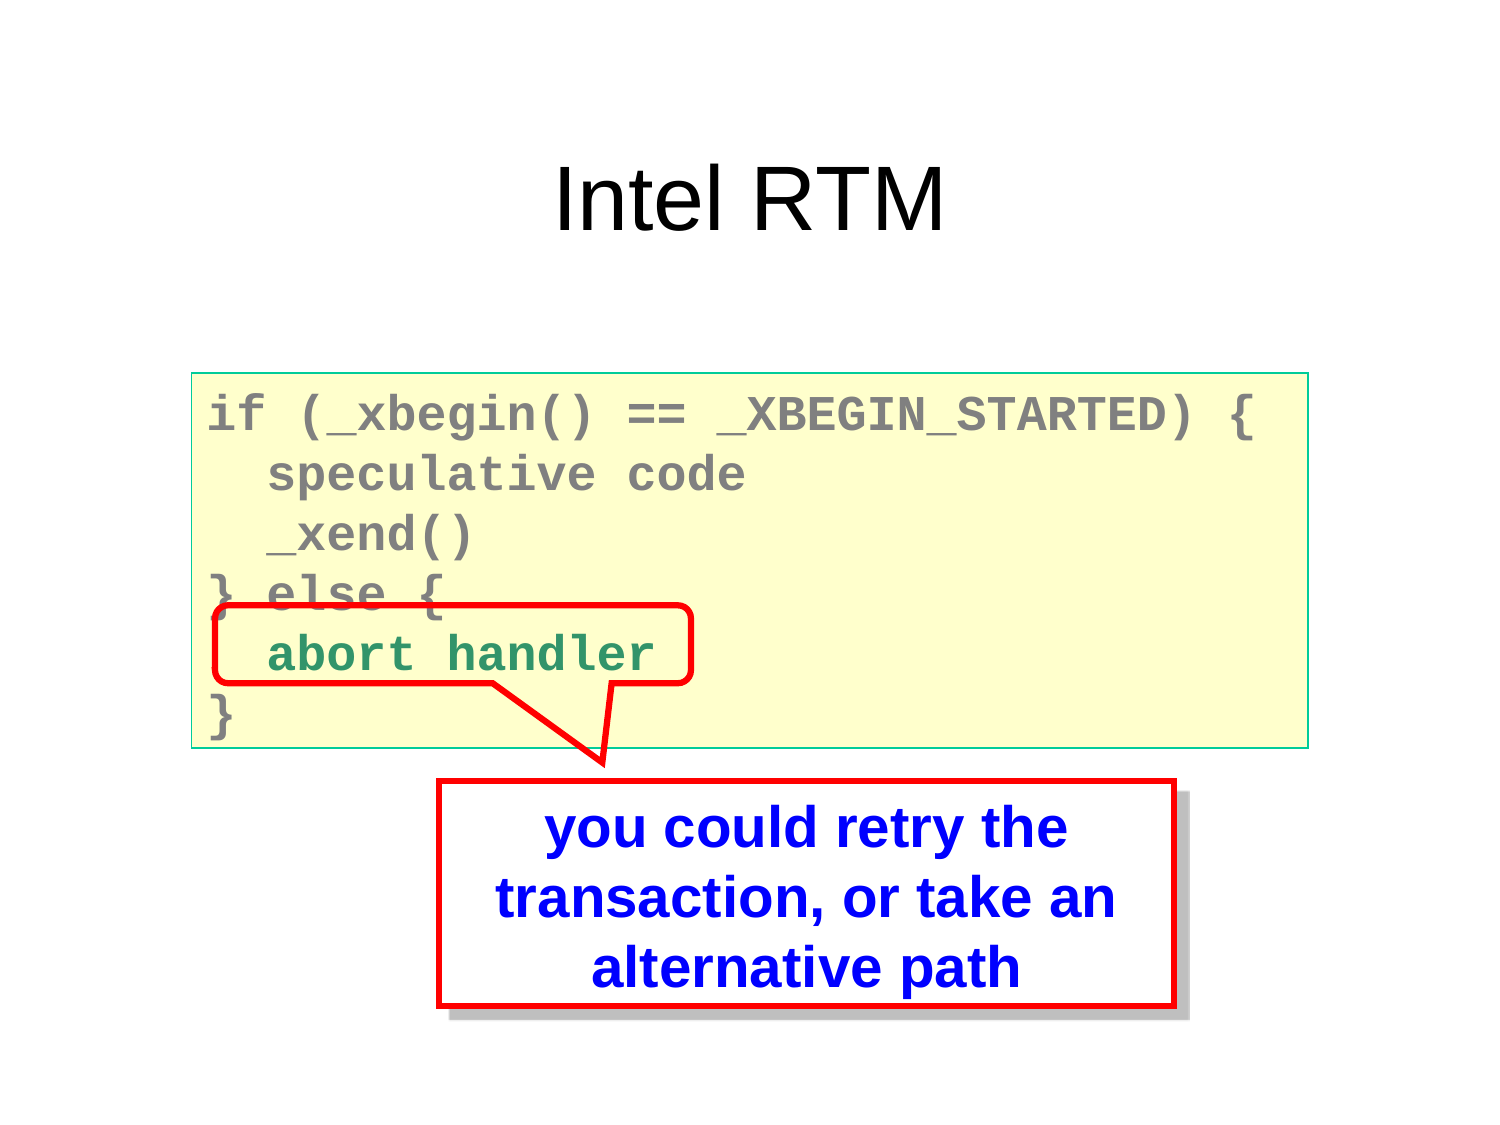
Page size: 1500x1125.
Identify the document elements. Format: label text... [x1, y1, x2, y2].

text_box you could retry the transaction, or take an alternative path [439, 781, 1175, 1007]
title Intel RTM [112, 99, 1388, 288]
text_box if (_xbegin() == _XBEGIN_STARTED) { speculative code _xend() } else { abort handler } [191, 373, 1309, 748]
text_box [215, 605, 691, 763]
